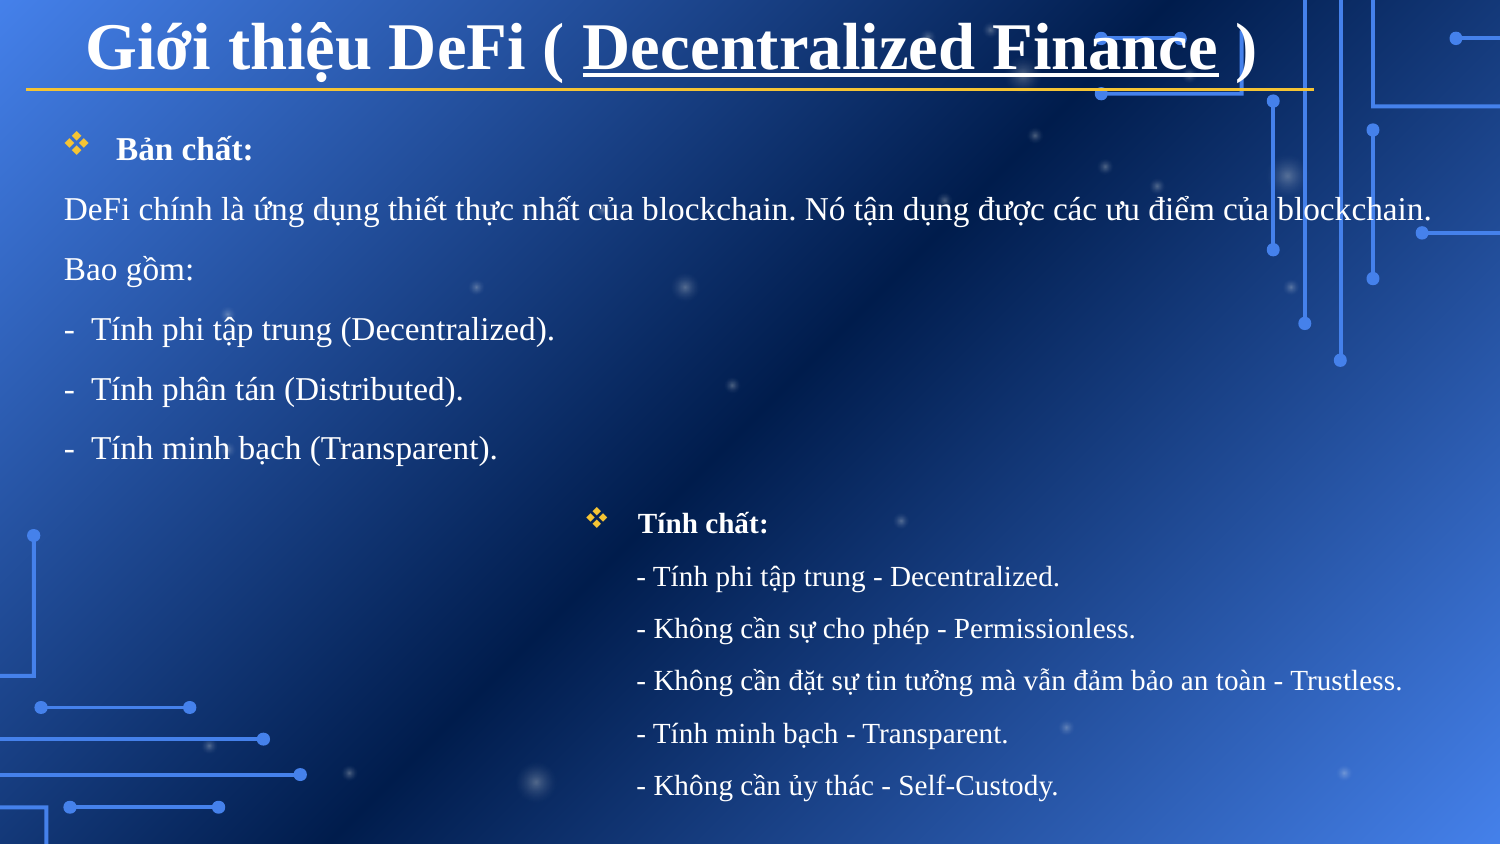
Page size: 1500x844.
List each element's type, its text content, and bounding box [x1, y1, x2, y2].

text_box Tính chất: - Tính phi tập trung - Decentralized. - Không cần sự cho phép - Permissionless. - Không cần đặt sự tin tưởng mà vẫn đảm bảo an toàn - Trustless. - Tính minh bạch - Transparent. - Không cần ủy thác - Self-Custody. [548, 479, 1419, 844]
text_box Bản chất: DeFi chính là ứng dụng thiết thực nhất của blockchain. Nó tận dụng được các ưu điểm của blockchain. Bao gồm: - Tính phi tập trung (Decentralized). - Tính phân tán (Distributed). - Tính minh bạch (Transparent). [26, 100, 1455, 709]
text_box Giới thiệu DeFi ( Decentralized Finance ) [70, 0, 1500, 90]
